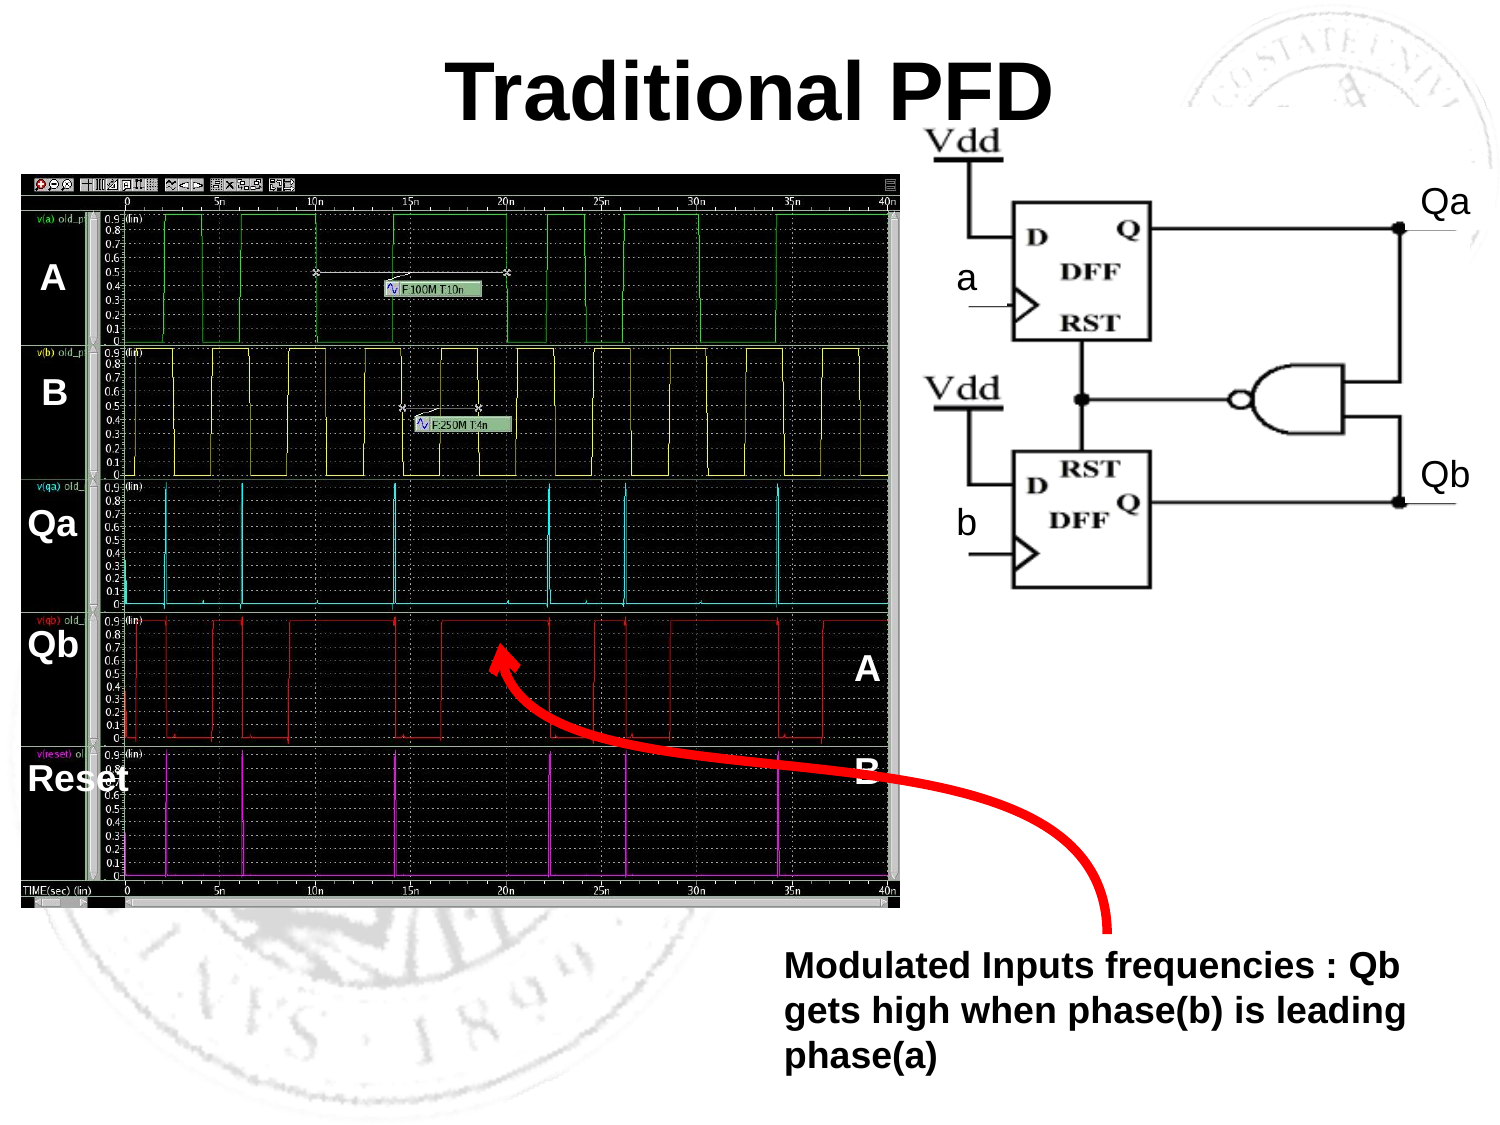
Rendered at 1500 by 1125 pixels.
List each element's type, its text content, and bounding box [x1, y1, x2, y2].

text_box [887, 107, 1495, 601]
picture [9, 173, 901, 1122]
text_box Modulated Inputs frequencies : Qb gets high when phase(b) is leading phase(a) [954, 934, 1446, 1084]
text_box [657, 484, 950, 1093]
title Traditional PFD [74, 24, 1426, 151]
